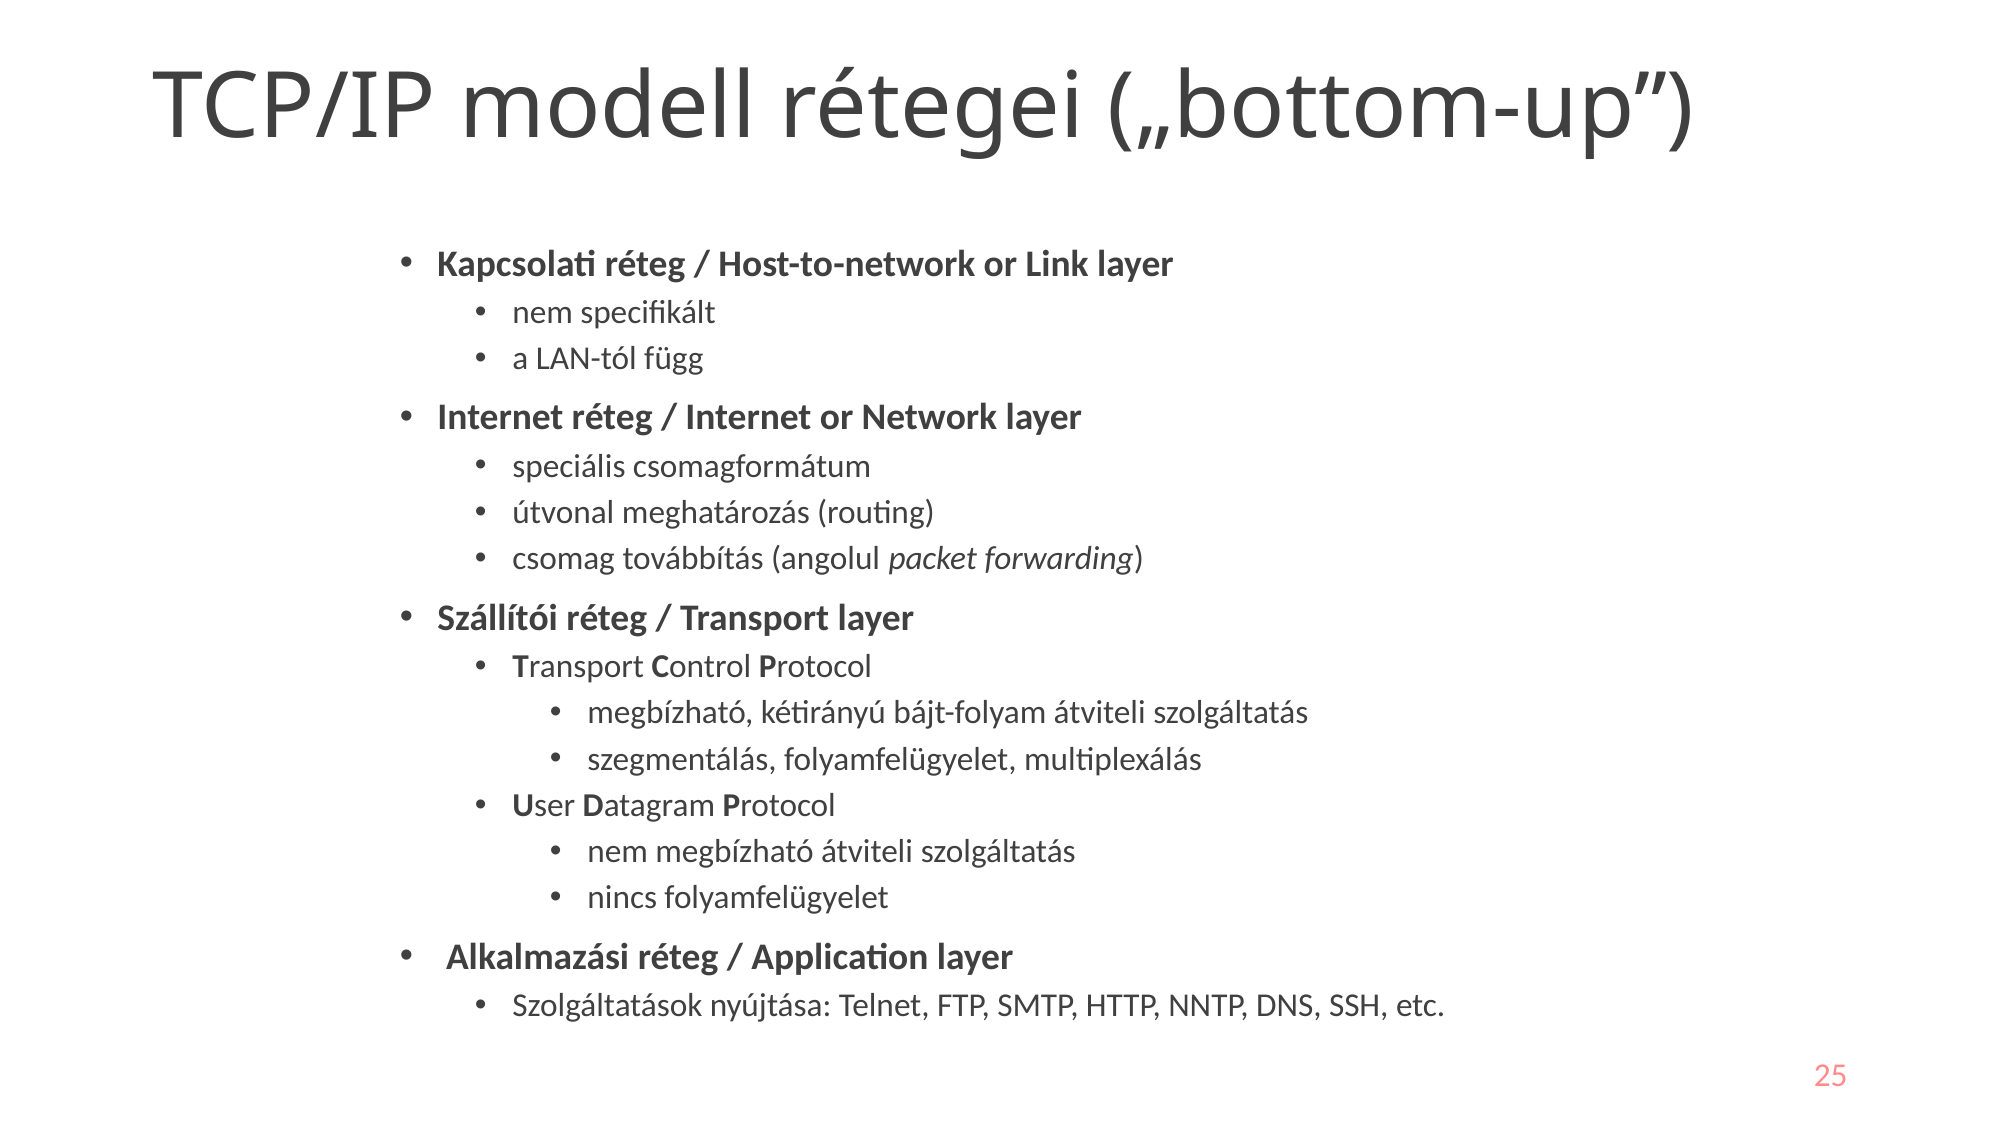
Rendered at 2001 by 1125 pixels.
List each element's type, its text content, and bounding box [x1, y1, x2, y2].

title TCP/IP modell rétegei („bottom-up”) [137, 0, 1863, 217]
list Kapcsolati réteg / Host-to-network or Link layer nem specifikált a LAN-tól függ Internet réteg / Internet or Network layer speciális csomagformátum útvonal meghatározás (routing) csomag továbbítás (angolul packet forwarding) Szállítói réteg / Transport layer Transport Control Protocol megbízható, kétirányú bájt-folyam átviteli szolgáltatás szegmentálás, folyamfelügyelet, multiplexálás User Datagram Protocol nem megbízható átviteli szolgáltatás nincs folyamfelügyelet Alkalmazási réteg / Application layer Szolgáltatások nyújtása: Telnet, FTP, SMTP, HTTP, NNTP, DNS, SSH, etc. [384, 236, 1623, 1110]
slide_number 25 [1412, 1042, 1863, 1103]
